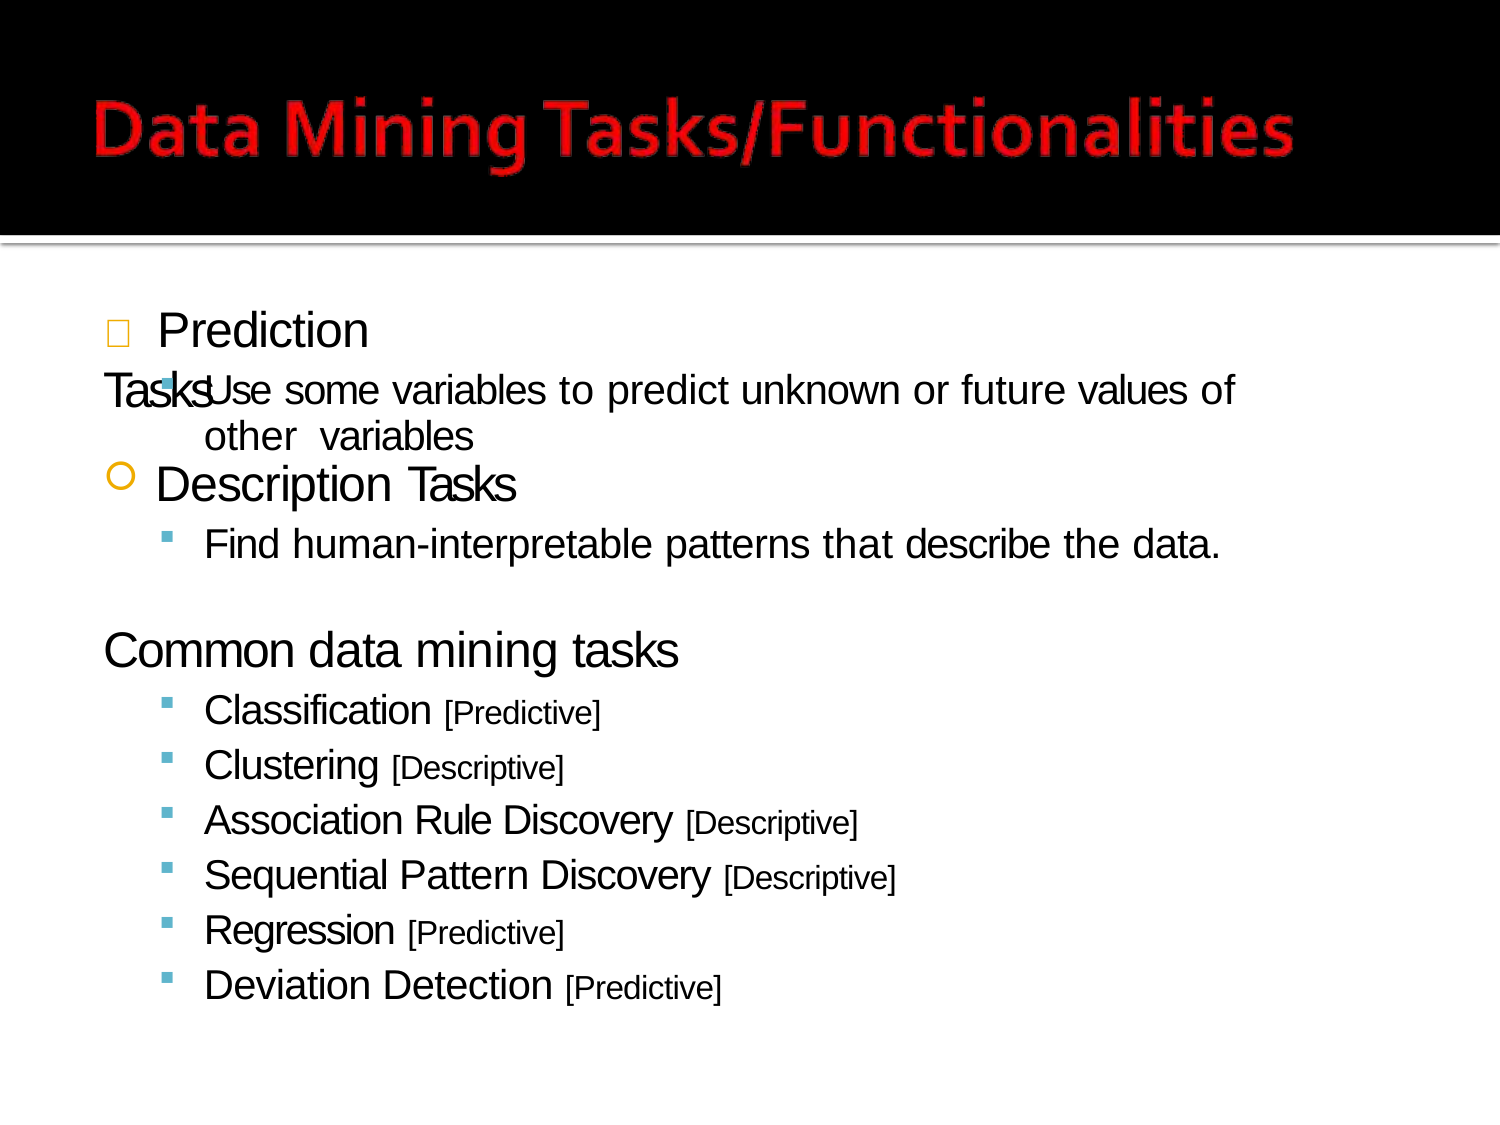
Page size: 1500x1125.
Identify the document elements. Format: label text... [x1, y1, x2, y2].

text_box [95, 96, 1294, 177]
text_box Use some variables to predict unknown or future values of other variables Description Tasks Find human-interpretable patterns that describe the data. Common data mining tasks Classification [Predictive] Clustering [Descriptive] Association Rule Discovery [Descriptive] Sequential Pattern Discovery [Descriptive] Regression [Predictive] Deviation Detection [Predictive] [101, 360, 1301, 1008]
picture [0, 244, 1500, 251]
title  Prediction Tasks [101, 294, 492, 360]
